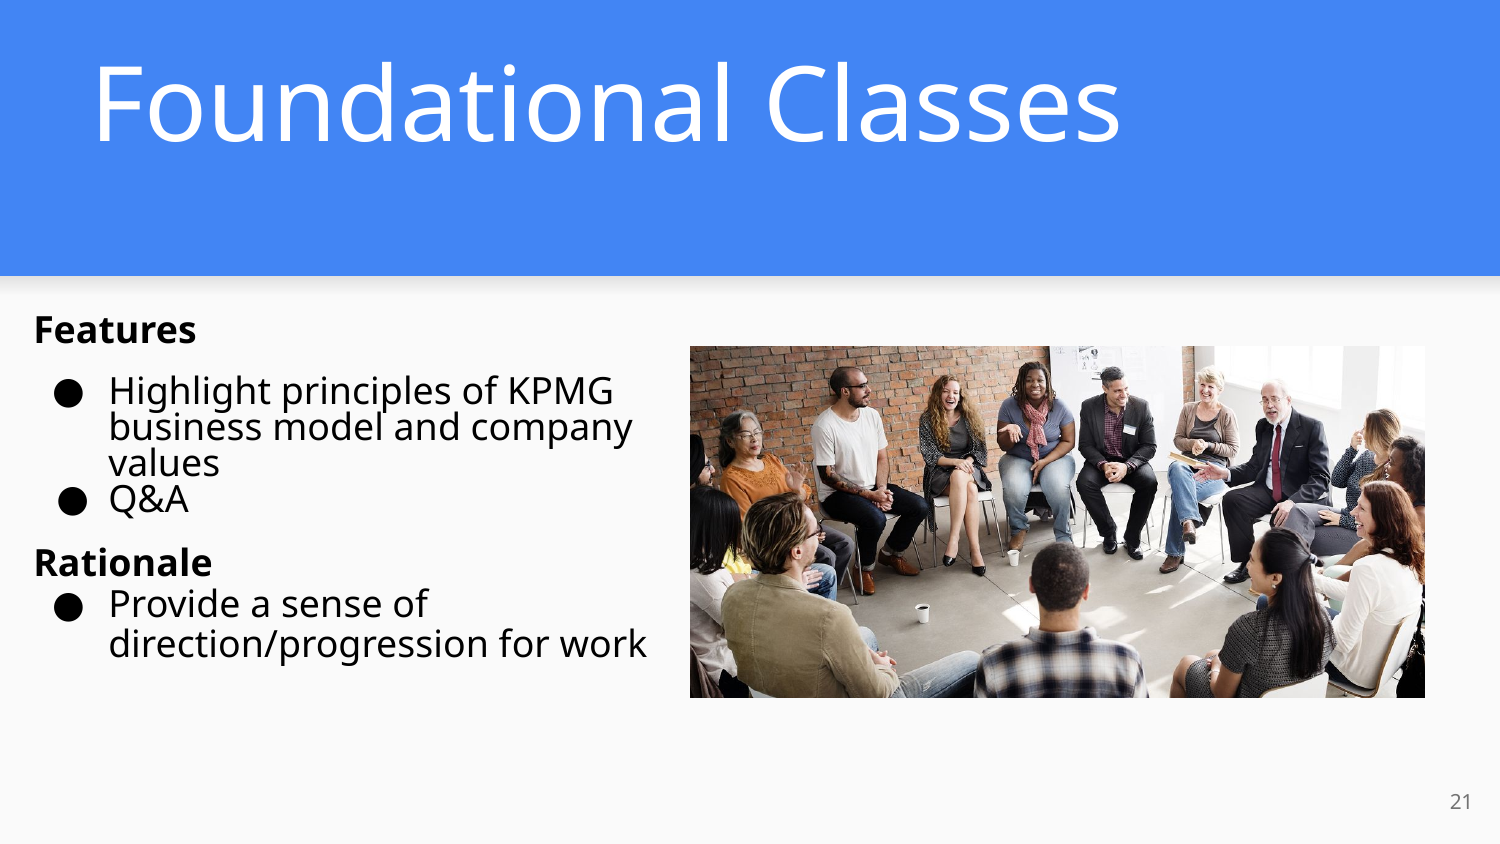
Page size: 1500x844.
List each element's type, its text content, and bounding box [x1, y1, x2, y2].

title Foundational Classes [75, 51, 1425, 178]
slide_number ‹#› [1398, 770, 1489, 835]
list Features Highlight principles of KPMG business model and company values Q&A Rationale Provide a sense of direction/progression for work [18, 299, 729, 745]
picture [690, 345, 1425, 698]
